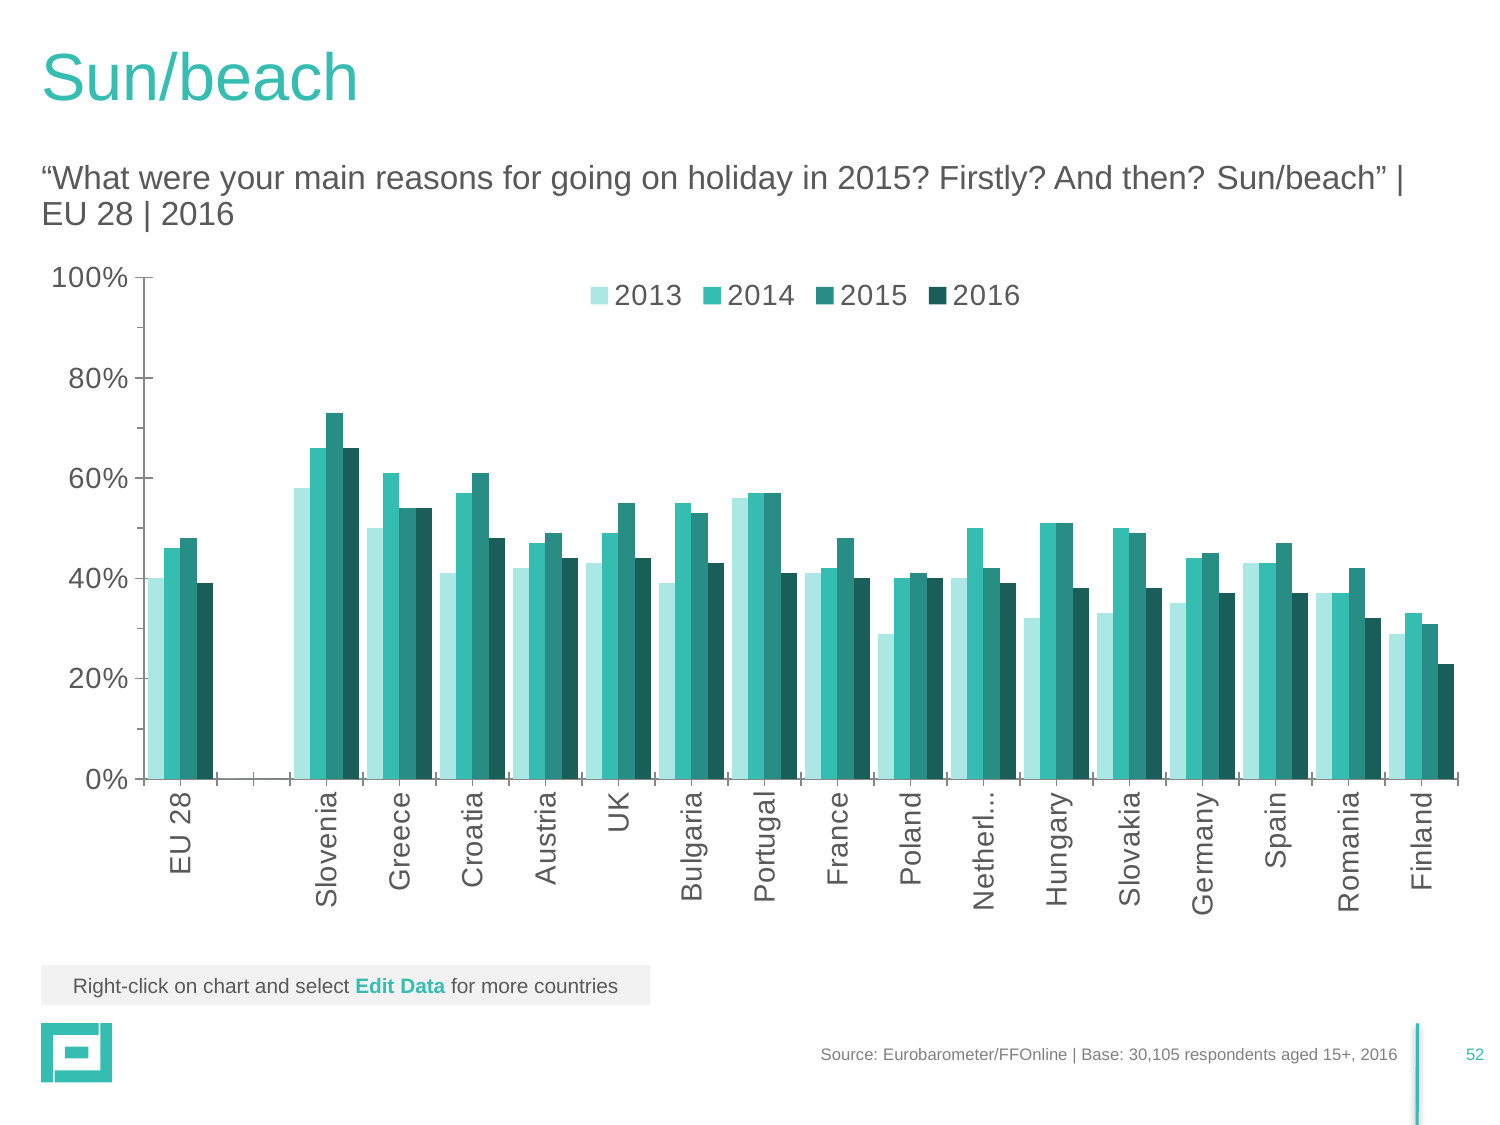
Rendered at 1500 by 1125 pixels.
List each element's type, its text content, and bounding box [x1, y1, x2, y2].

list Source: Eurobarometer/FFOnline | Base: 30,105 respondents aged 15+, 2016 [112, 1039, 1414, 1072]
list “What were your main reasons for going on holiday in 2015? Firstly? And then? Sun/beach” | EU 28 | 2016 [41, 160, 1459, 234]
chart [40, 260, 1460, 953]
text_box Right-click on chart and select Edit Data for more countries [41, 965, 651, 1005]
title Sun/beach [41, 42, 1459, 160]
